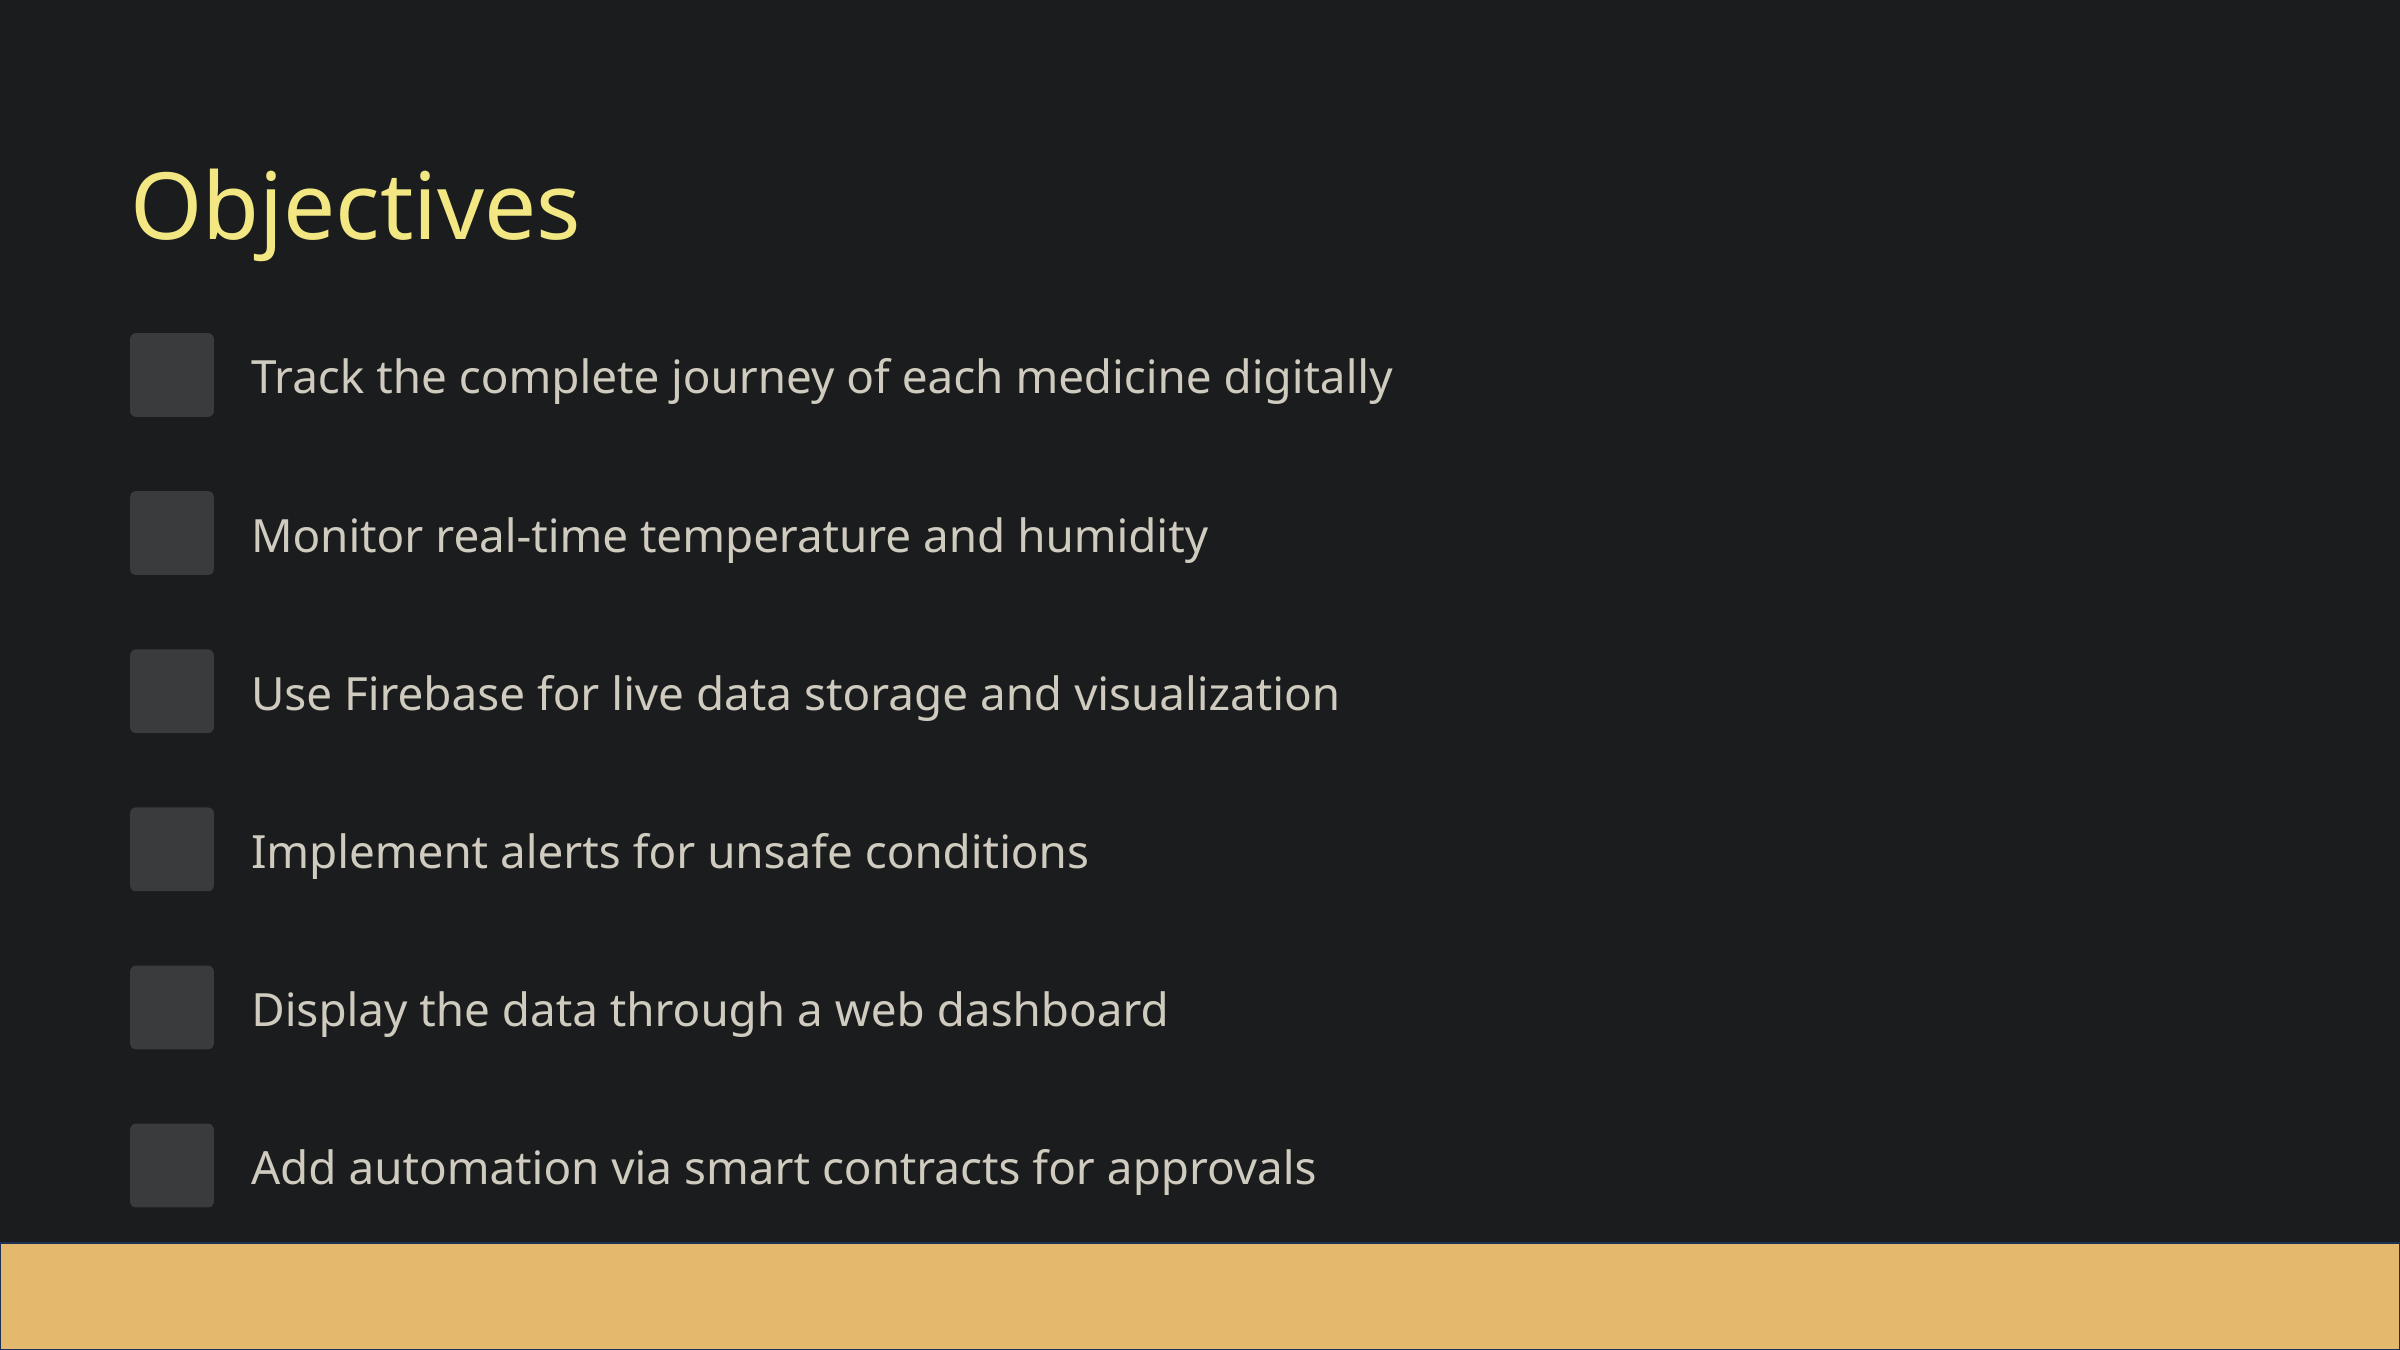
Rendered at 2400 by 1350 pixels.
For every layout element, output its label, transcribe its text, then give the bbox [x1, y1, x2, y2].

text_box Use Firebase for live data storage and visualization [251, 662, 1377, 721]
text_box Display the data through a web dashboard [251, 978, 1195, 1037]
text_box [130, 333, 214, 417]
text_box Monitor real-time temperature and humidity [251, 503, 1244, 563]
text_box Objectives [130, 142, 1061, 259]
text_box [130, 649, 214, 734]
text_box [130, 965, 214, 1050]
text_box [130, 491, 214, 575]
text_box Track the complete journey of each medicine digitally [251, 345, 1441, 404]
text_box Implement alerts for unsafe conditions [251, 820, 1114, 879]
text_box [0, 1242, 2400, 1350]
text_box Add automation via smart contracts for approvals [251, 1136, 1351, 1195]
text_box [130, 1123, 214, 1208]
text_box [130, 807, 214, 892]
